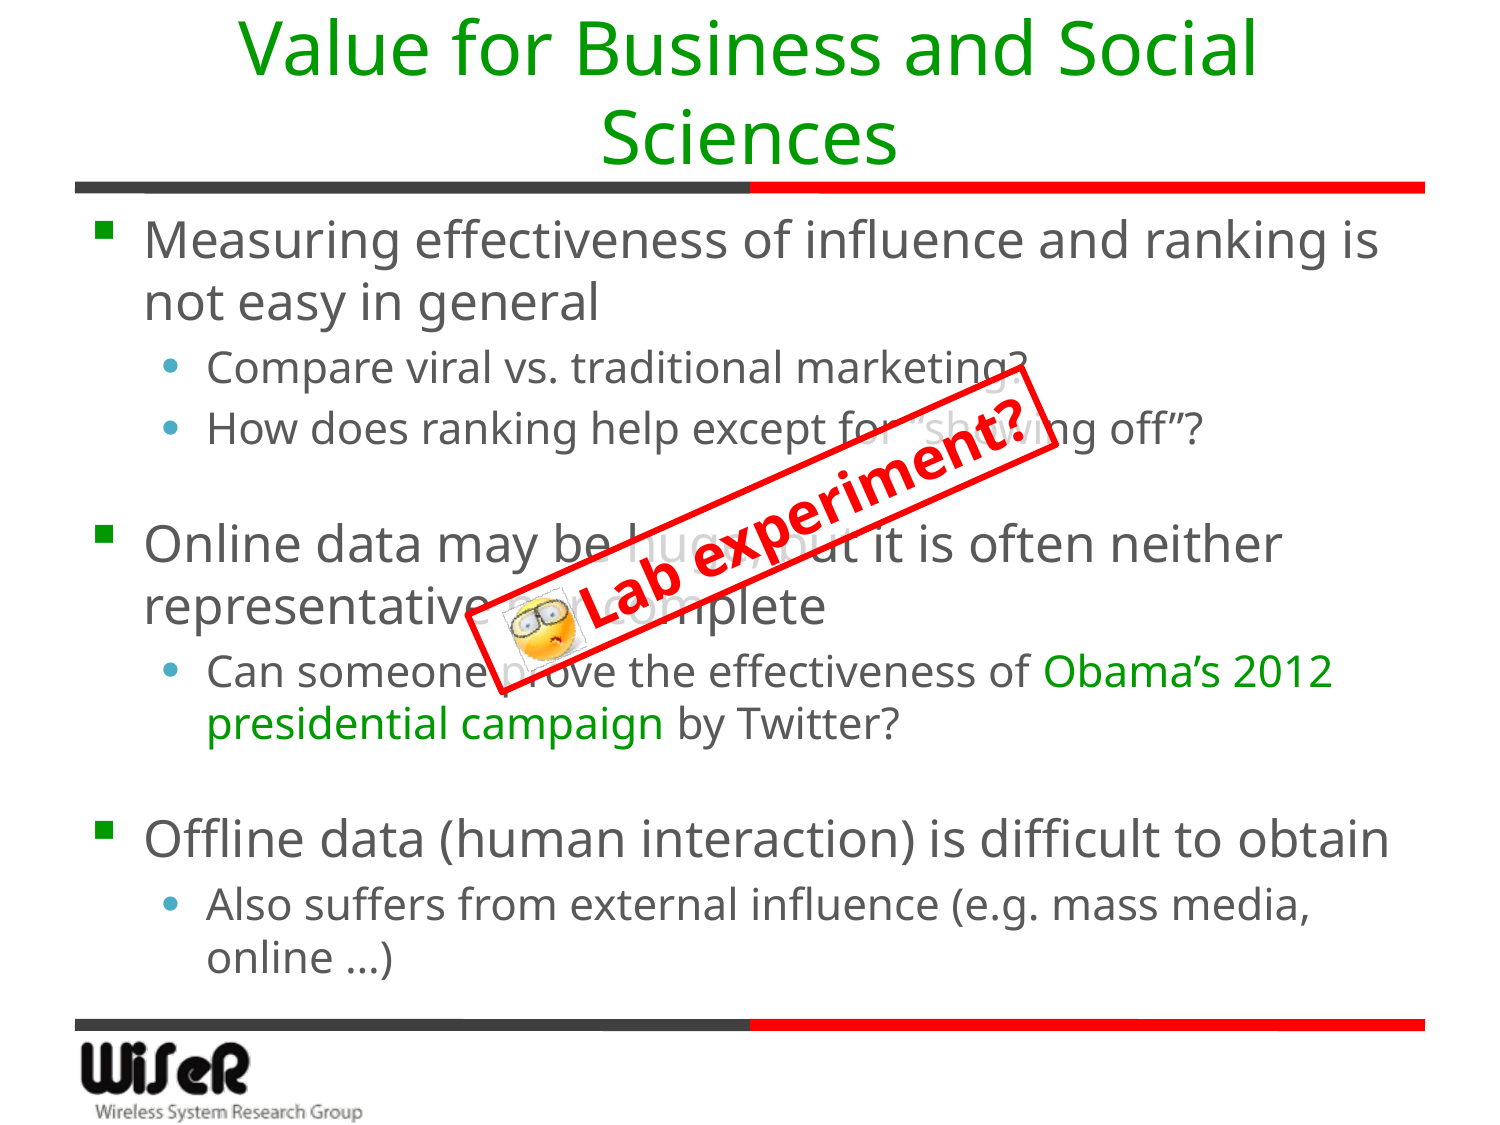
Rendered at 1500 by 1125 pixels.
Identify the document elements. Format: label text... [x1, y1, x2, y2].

list Measuring effectiveness of influence and ranking is not easy in general Compare viral vs. traditional marketing? How does ranking help except for “showing off”? Online data may be huge, but it is often neither representative nor complete Can someone prove the effectiveness of Obama’s 2012 presidential campaign by Twitter? Offline data (human interaction) is difficult to obtain Also suffers from external influence (e.g. mass media, online …) [74, 199, 1426, 1006]
text_box Lab experiment? [467, 367, 1056, 693]
title Value for Business and Social Sciences [74, 24, 1426, 156]
picture [503, 587, 587, 672]
picture [75, 1021, 363, 1125]
